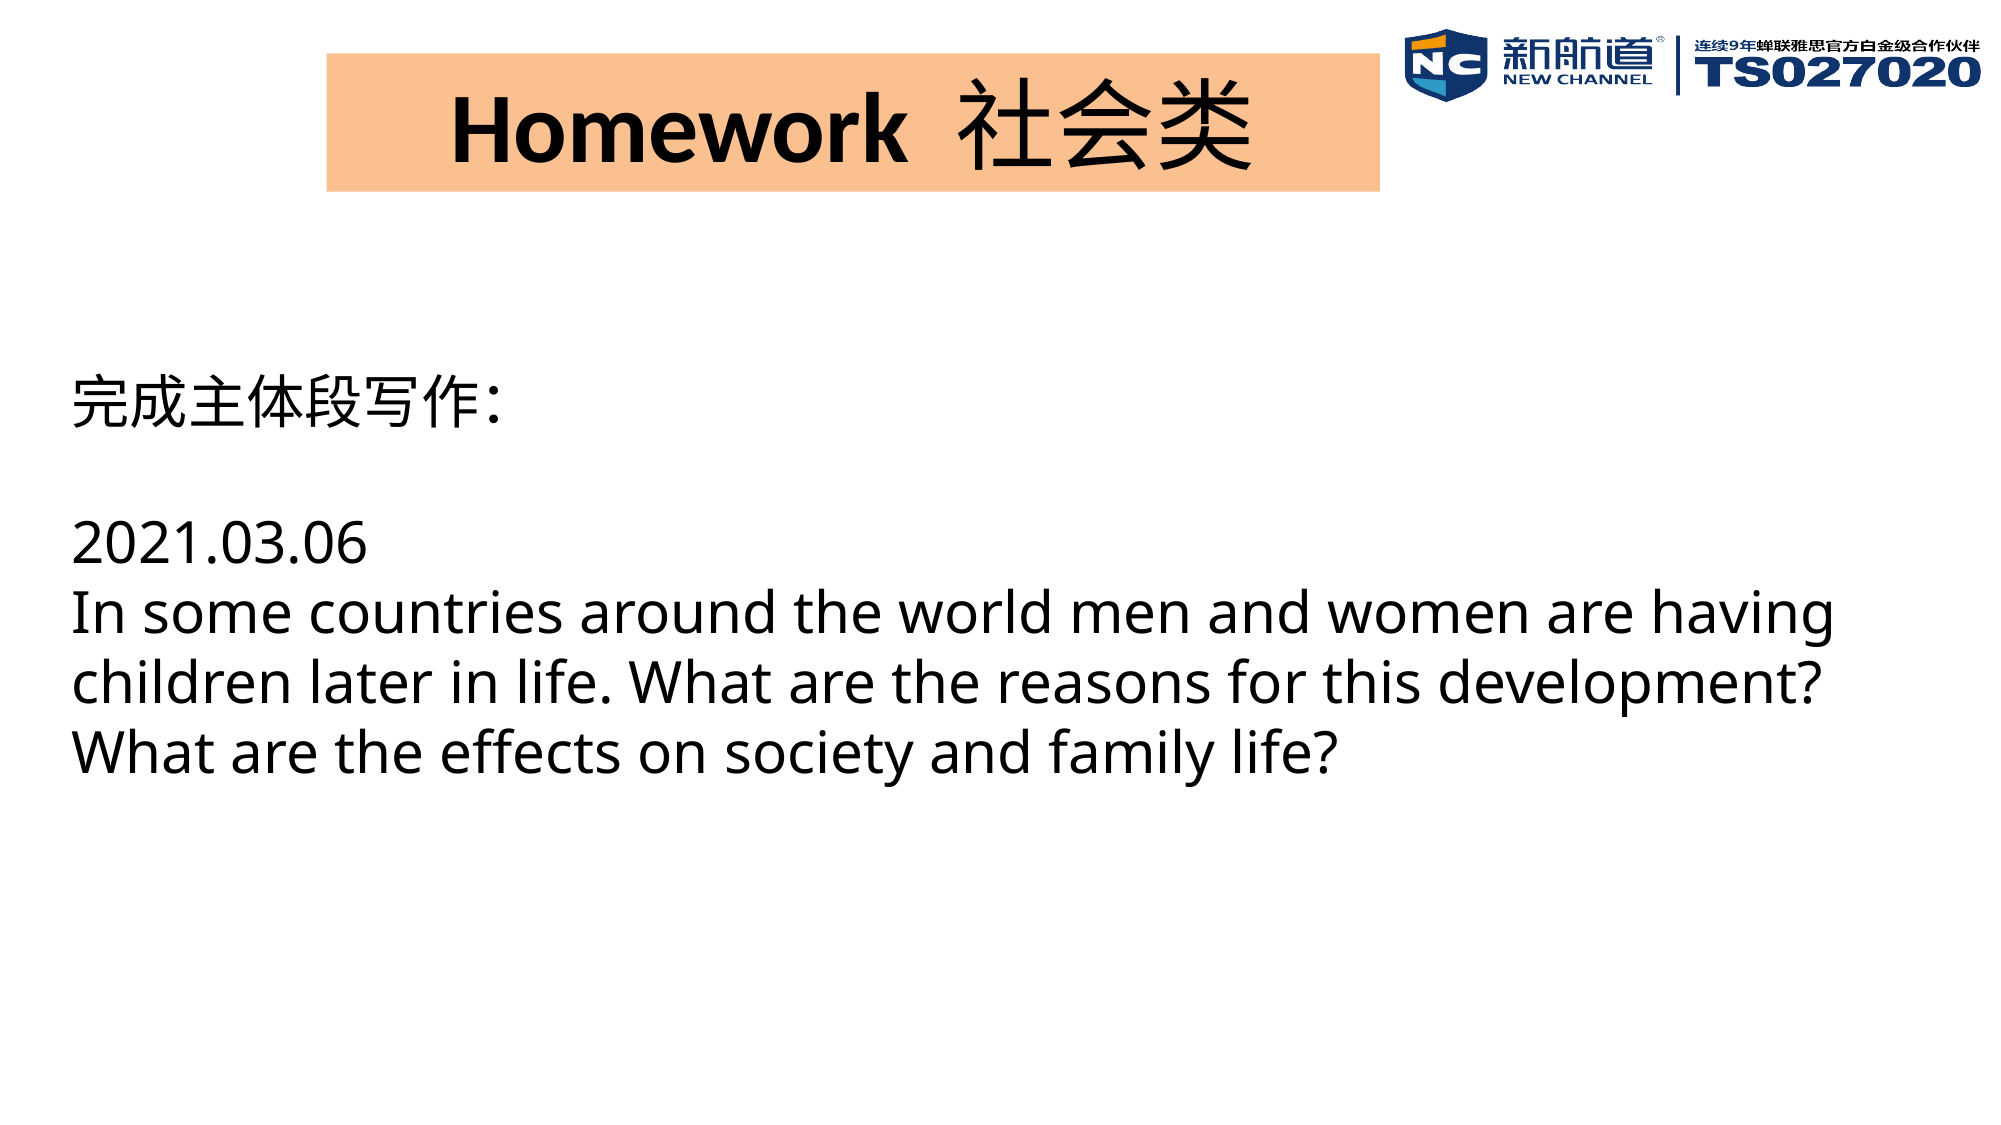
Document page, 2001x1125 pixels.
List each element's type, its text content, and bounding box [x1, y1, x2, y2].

title 完成主体段写作： 2021.03.06 In some countries around the world men and women are having children later in life. What are the reasons for this development? What are the effects on society and family life? [56, 226, 1944, 874]
text_box Homework 社会类 [324, 51, 1382, 194]
picture [1394, 14, 1986, 117]
